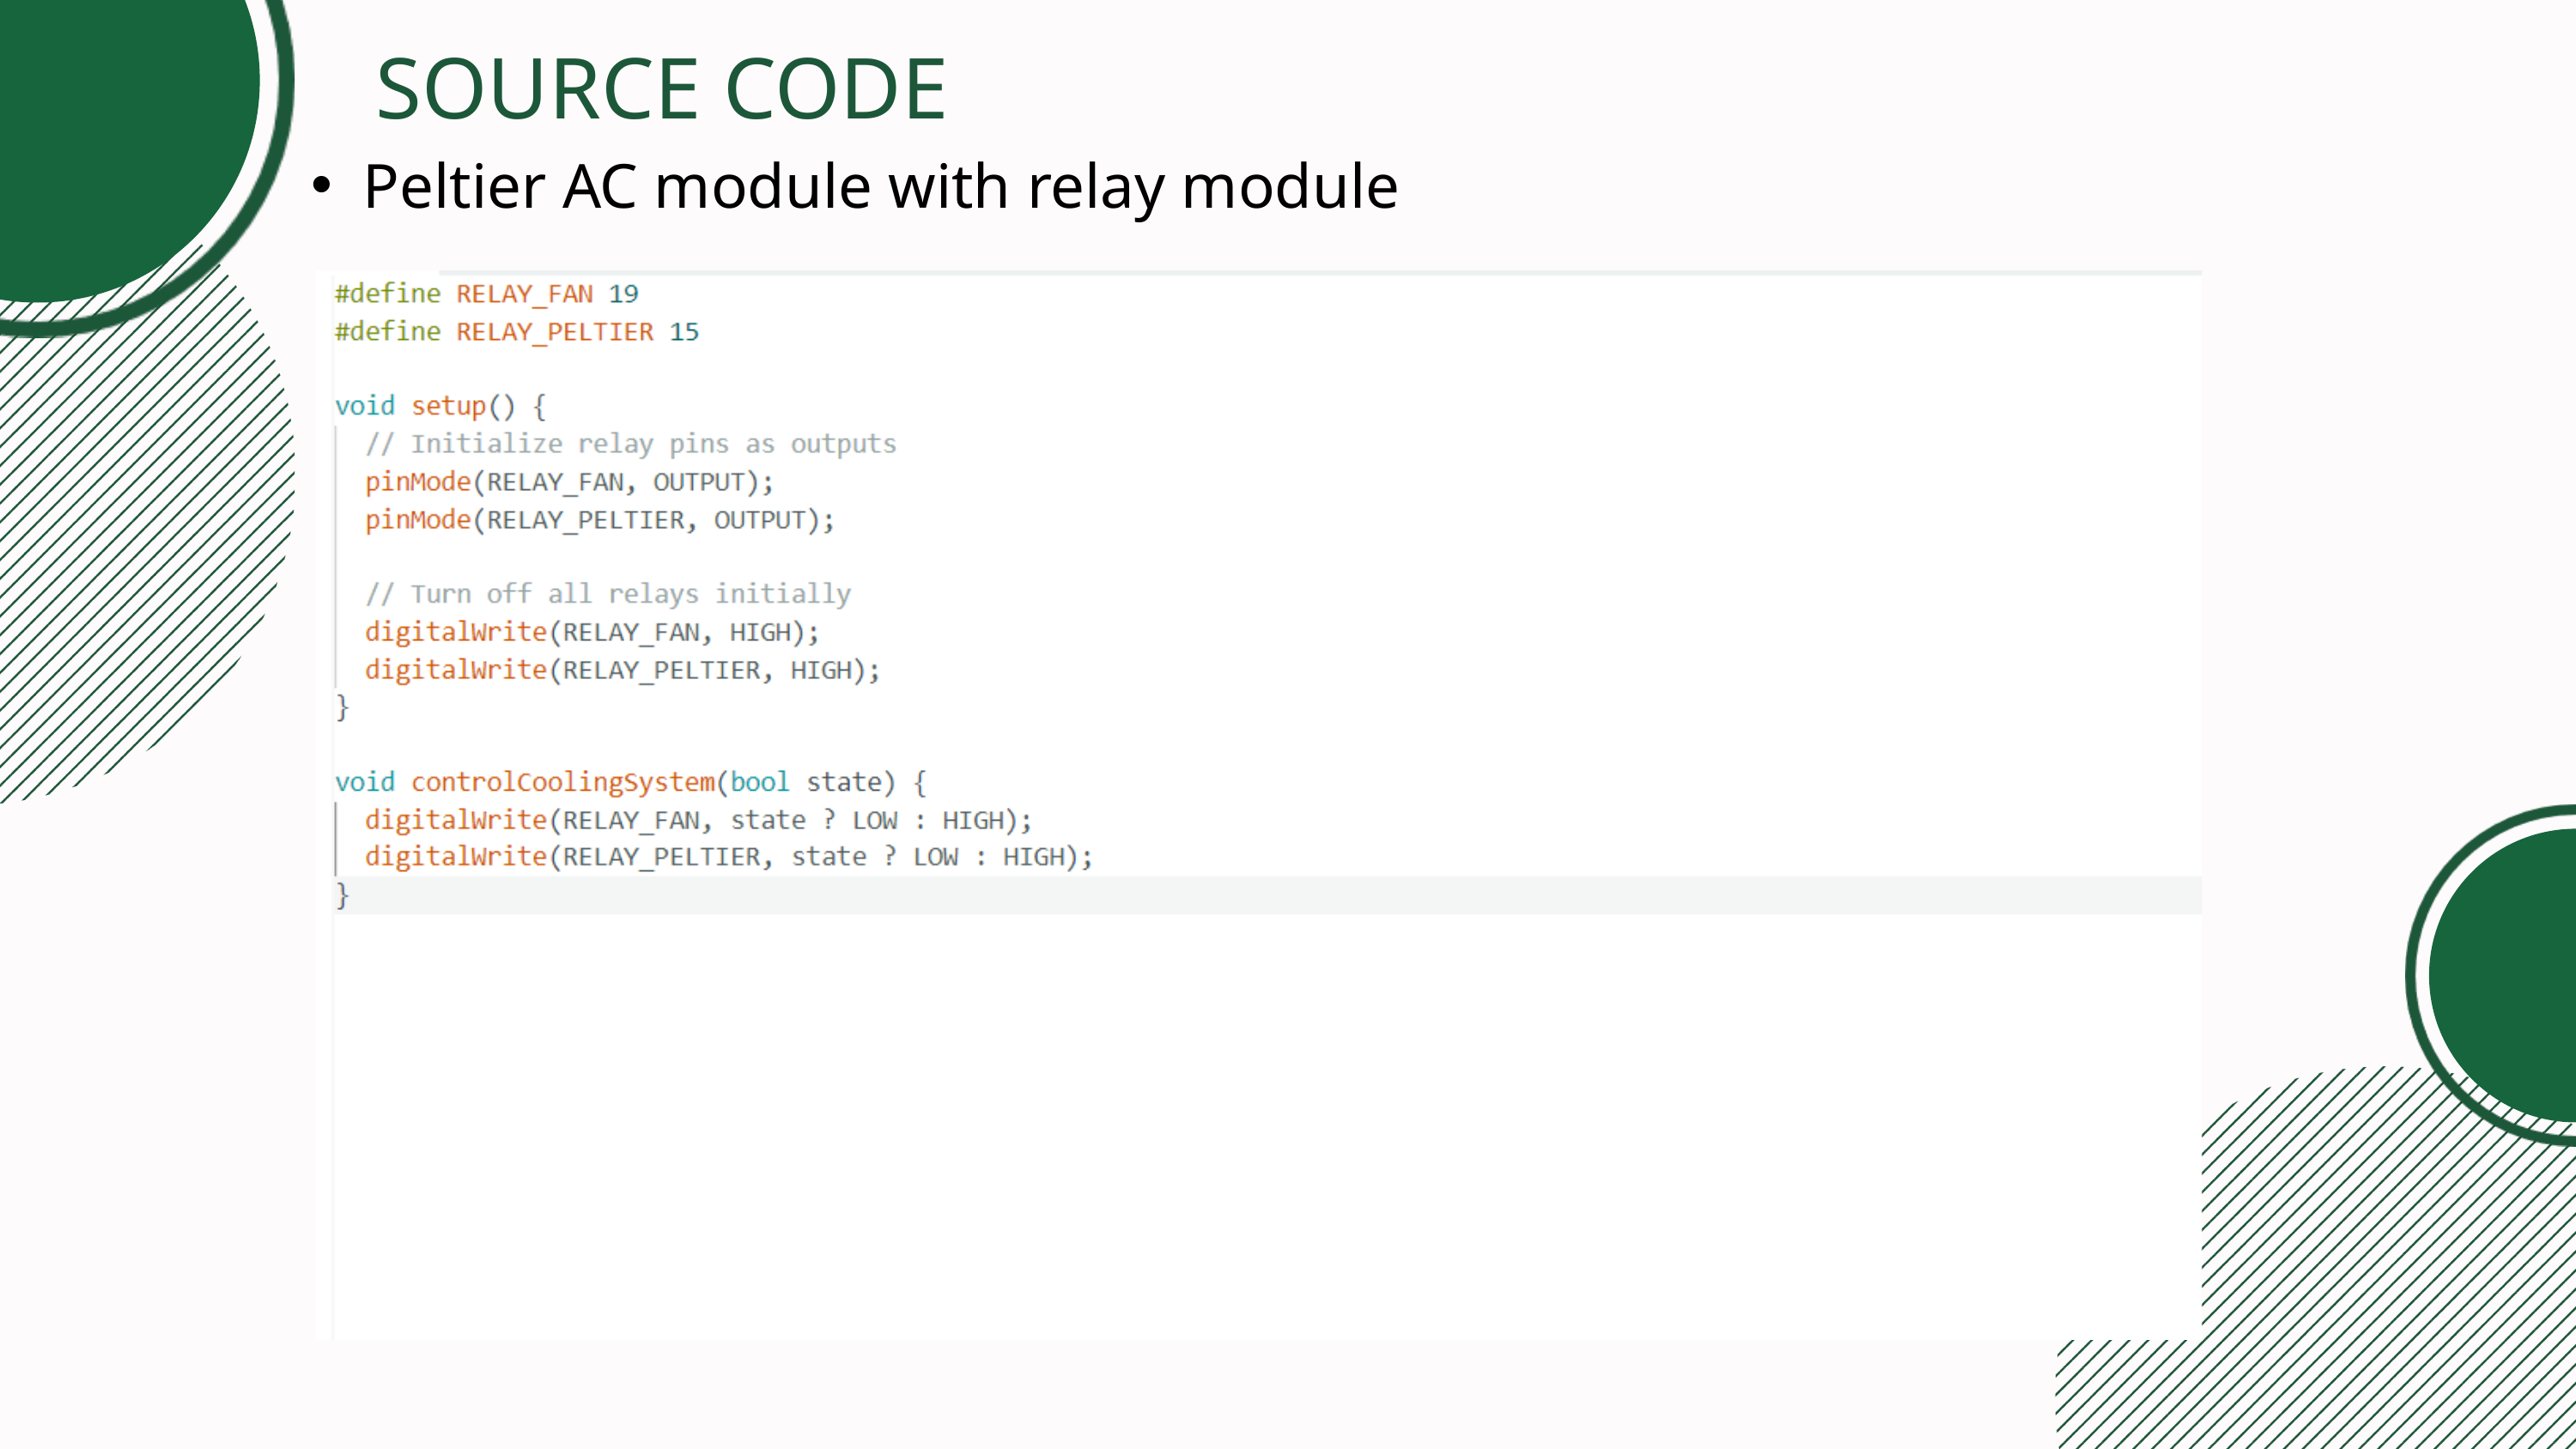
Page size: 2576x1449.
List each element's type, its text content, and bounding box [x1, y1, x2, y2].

text_box SOURCE CODE [316, 18, 1009, 136]
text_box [2428, 828, 2576, 1123]
text_box [0, 221, 295, 338]
text_box [2055, 1066, 2576, 1449]
text_box [316, 270, 2202, 1340]
text_box [0, 338, 295, 805]
text_box [2405, 804, 2576, 1147]
text_box Peltier AC module with relay module [264, 135, 1450, 221]
text_box [264, 0, 295, 135]
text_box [0, 0, 260, 303]
